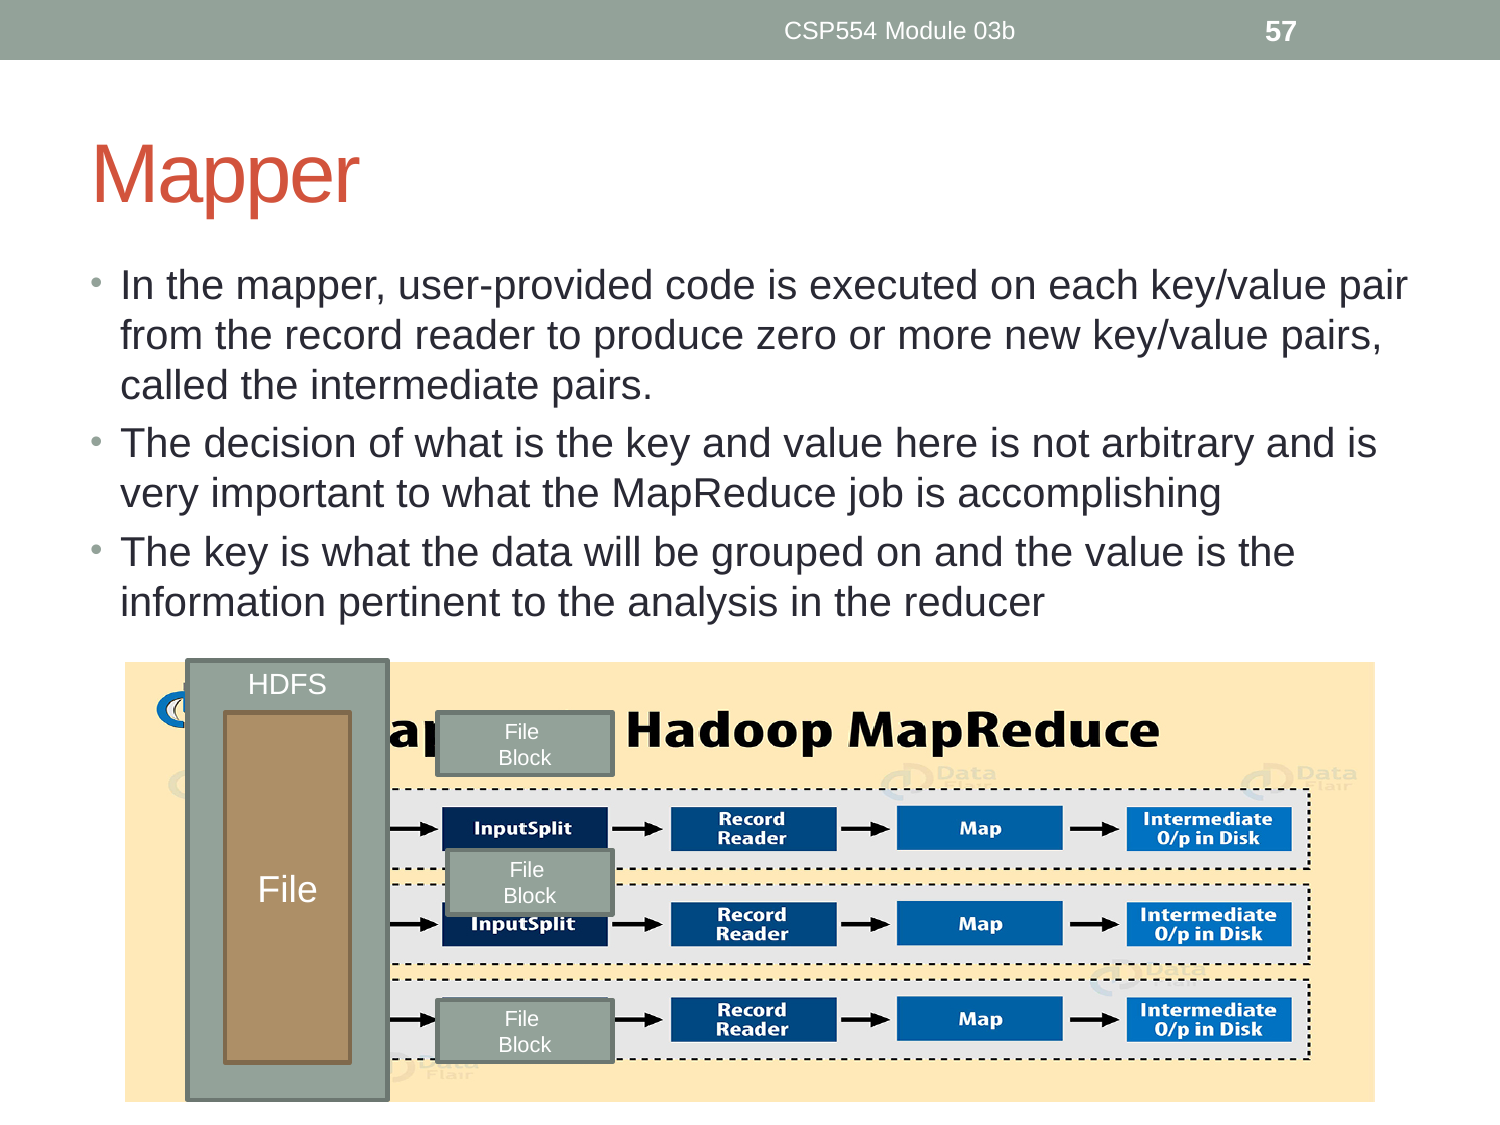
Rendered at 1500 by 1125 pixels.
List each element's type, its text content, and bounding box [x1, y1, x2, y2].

title Mapper [75, 87, 1425, 249]
slide_number 57 [1250, 3, 1425, 57]
list In the mapper, user-provided code is executed on each key/value pair from the record reader to produce zero or more new key/value pairs, called the intermediate pairs. The decision of what is the key and value here is not arbitrary and is very important to what the MapReduce job is accomplishing The key is what the data will be grouped on and the value is the information pertinent to the analysis in the reducer [75, 249, 1425, 1050]
footer CSP554 Module 03b [562, 3, 1238, 57]
picture [124, 662, 1376, 1103]
